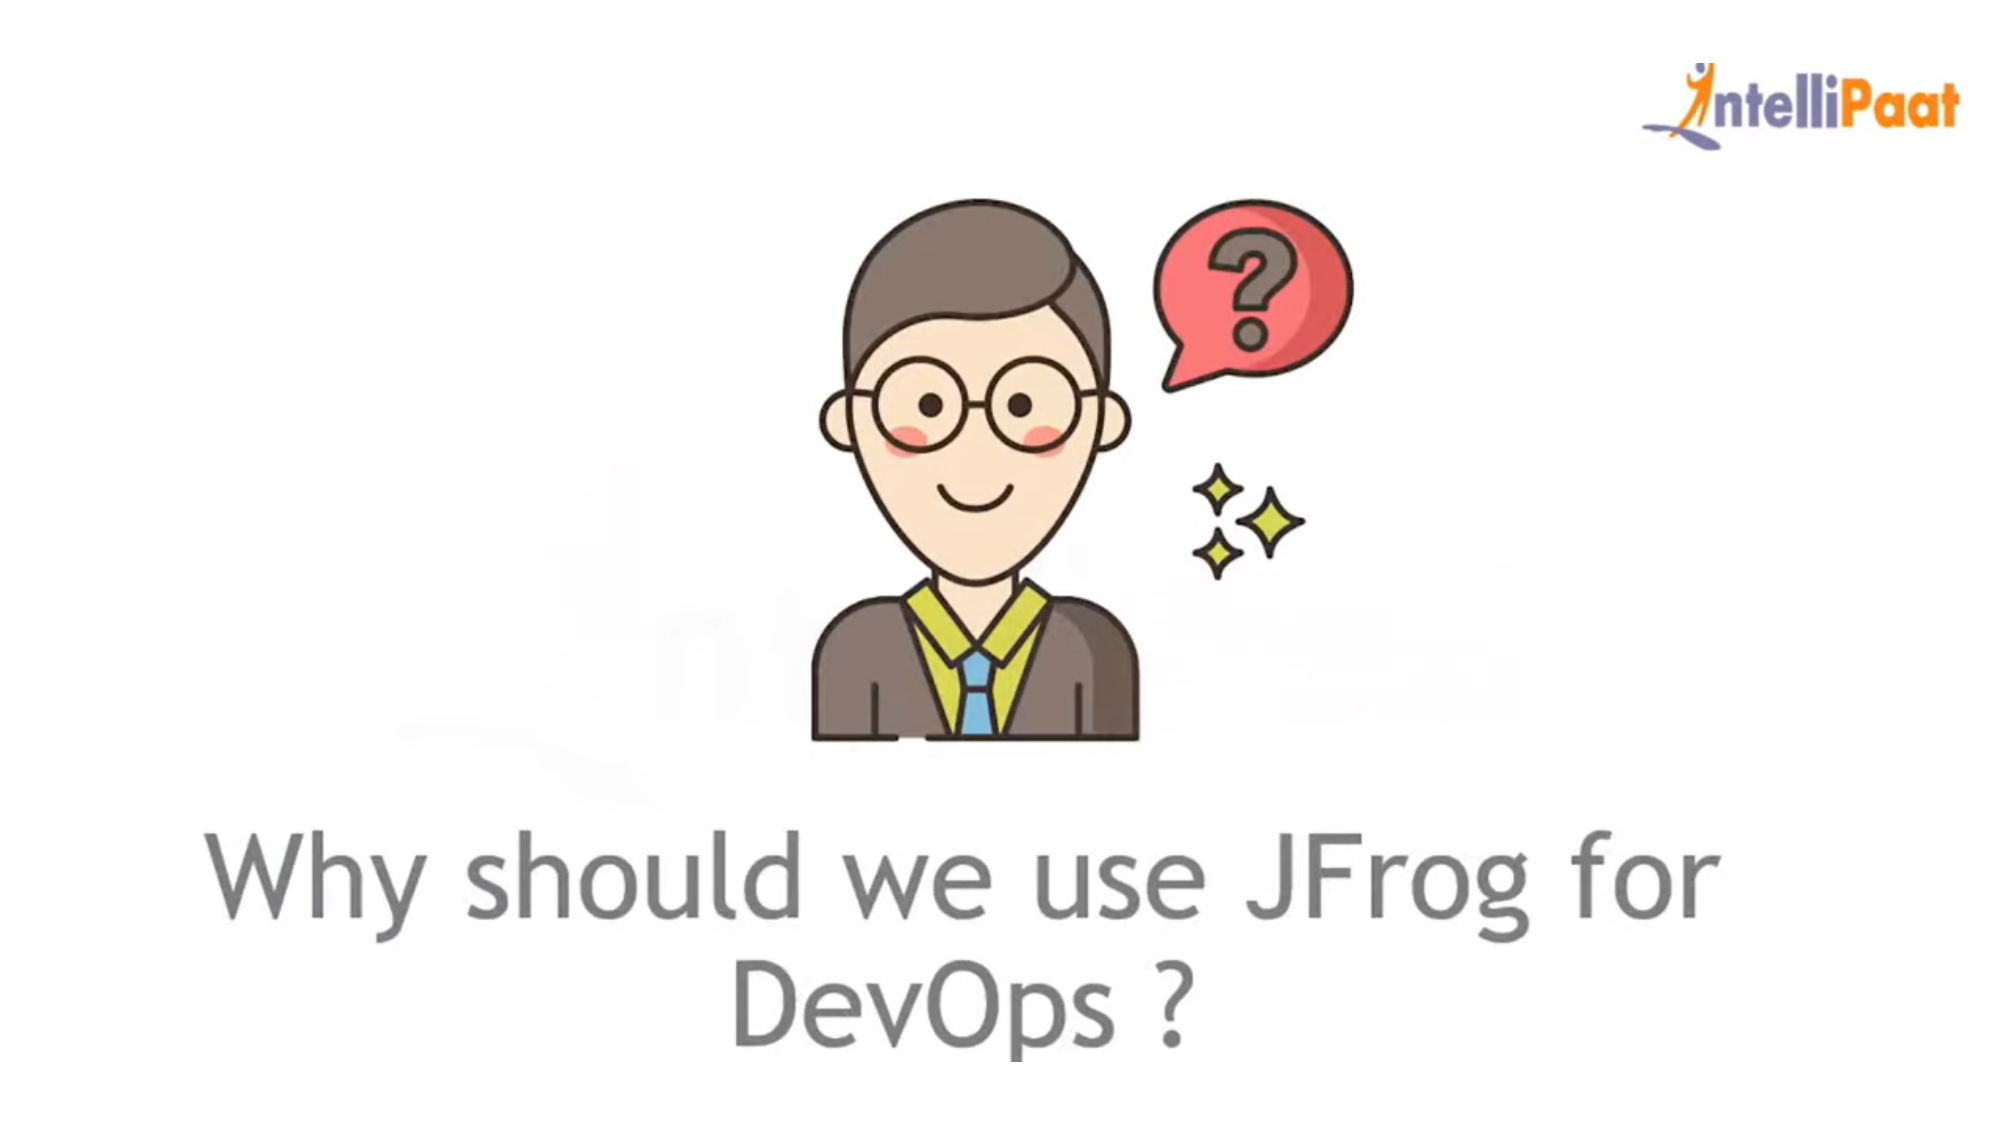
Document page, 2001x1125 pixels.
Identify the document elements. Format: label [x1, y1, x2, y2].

picture [33, 63, 1967, 1062]
